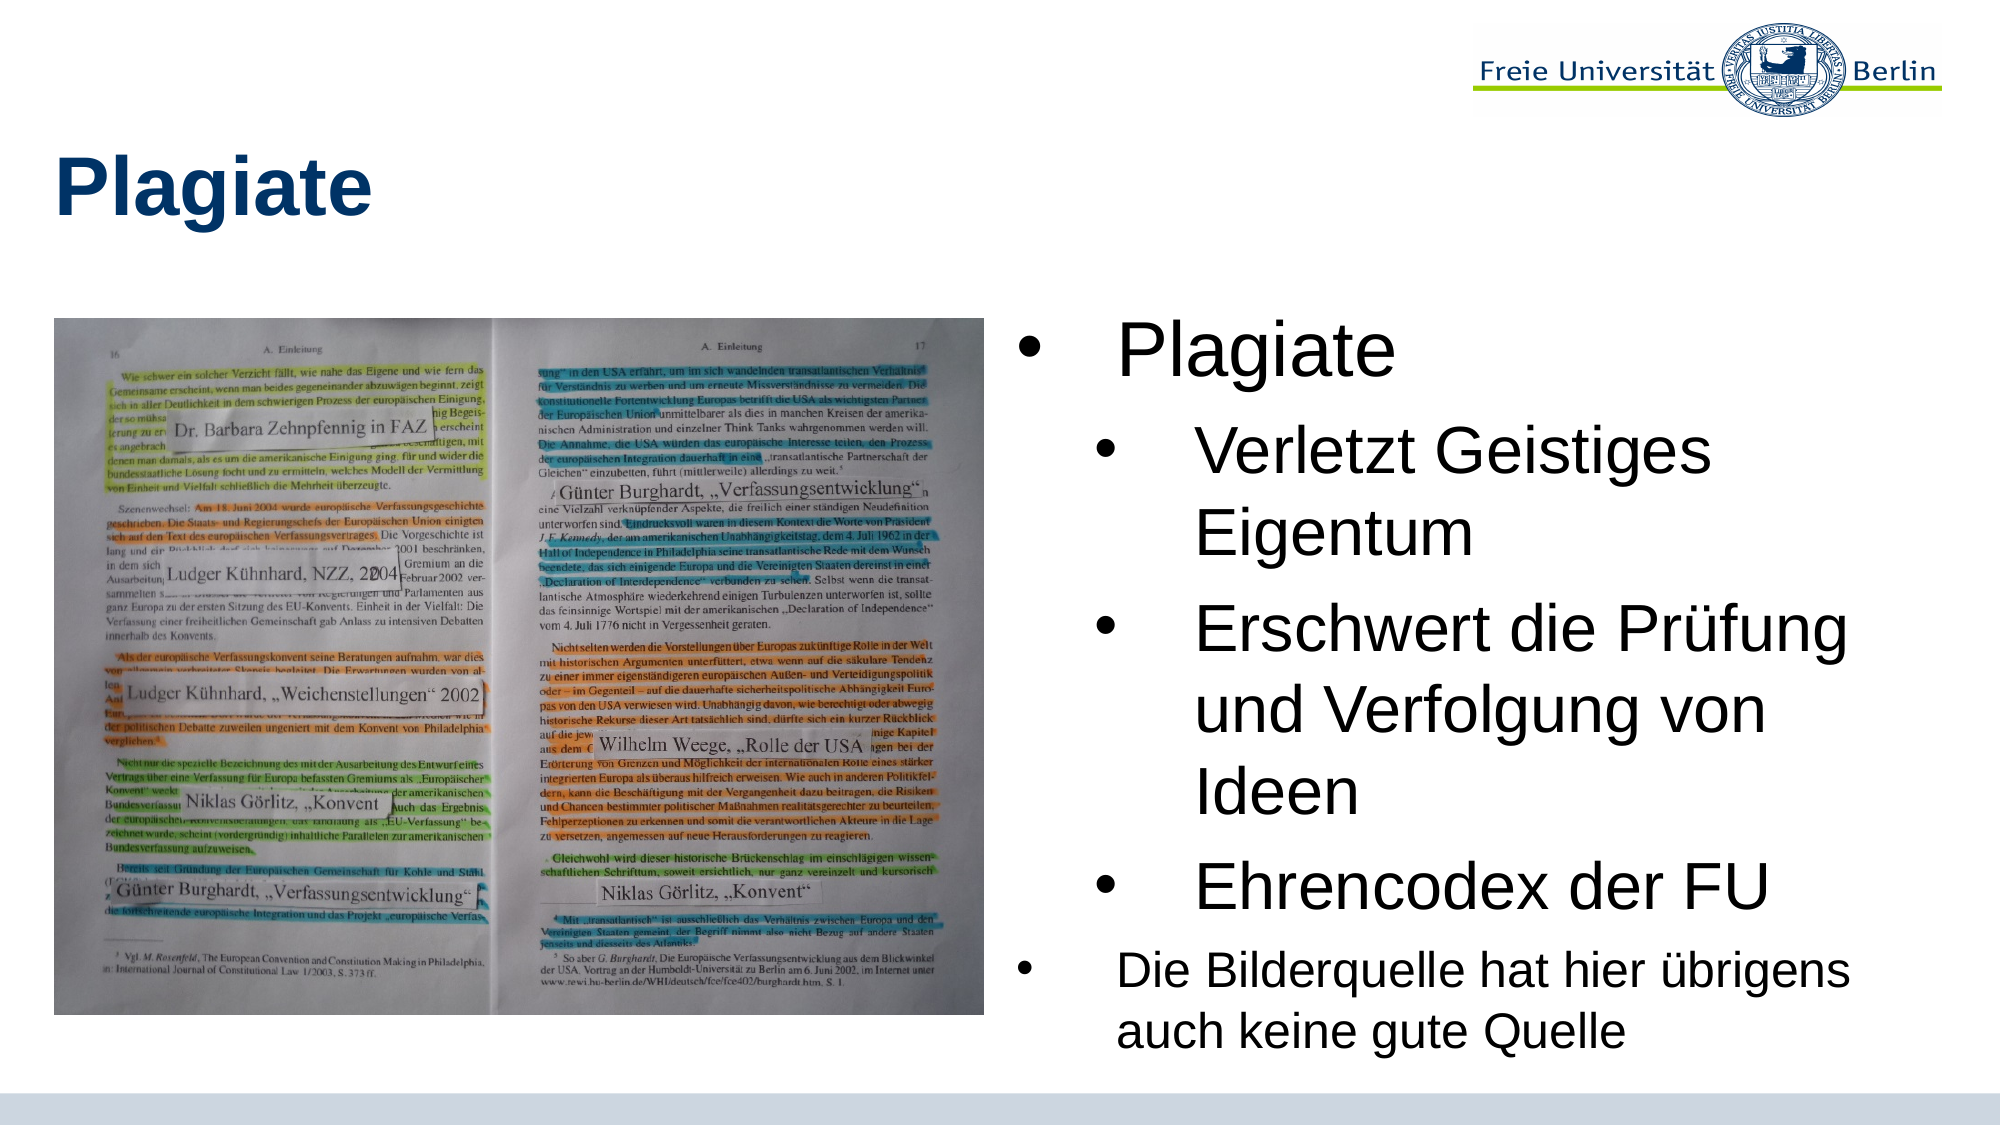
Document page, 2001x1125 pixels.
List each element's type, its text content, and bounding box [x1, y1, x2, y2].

list Plagiate Verletzt Geistiges Eigentum Erschwert die Prüfung und Verfolgung von Ideen Ehrencodex der FU Die Bilderquelle hat hier übrigens auch keine gute Quelle [1016, 296, 1946, 1037]
picture [1473, 23, 1942, 117]
title Plagiate [54, 154, 1946, 226]
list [54, 317, 984, 1015]
